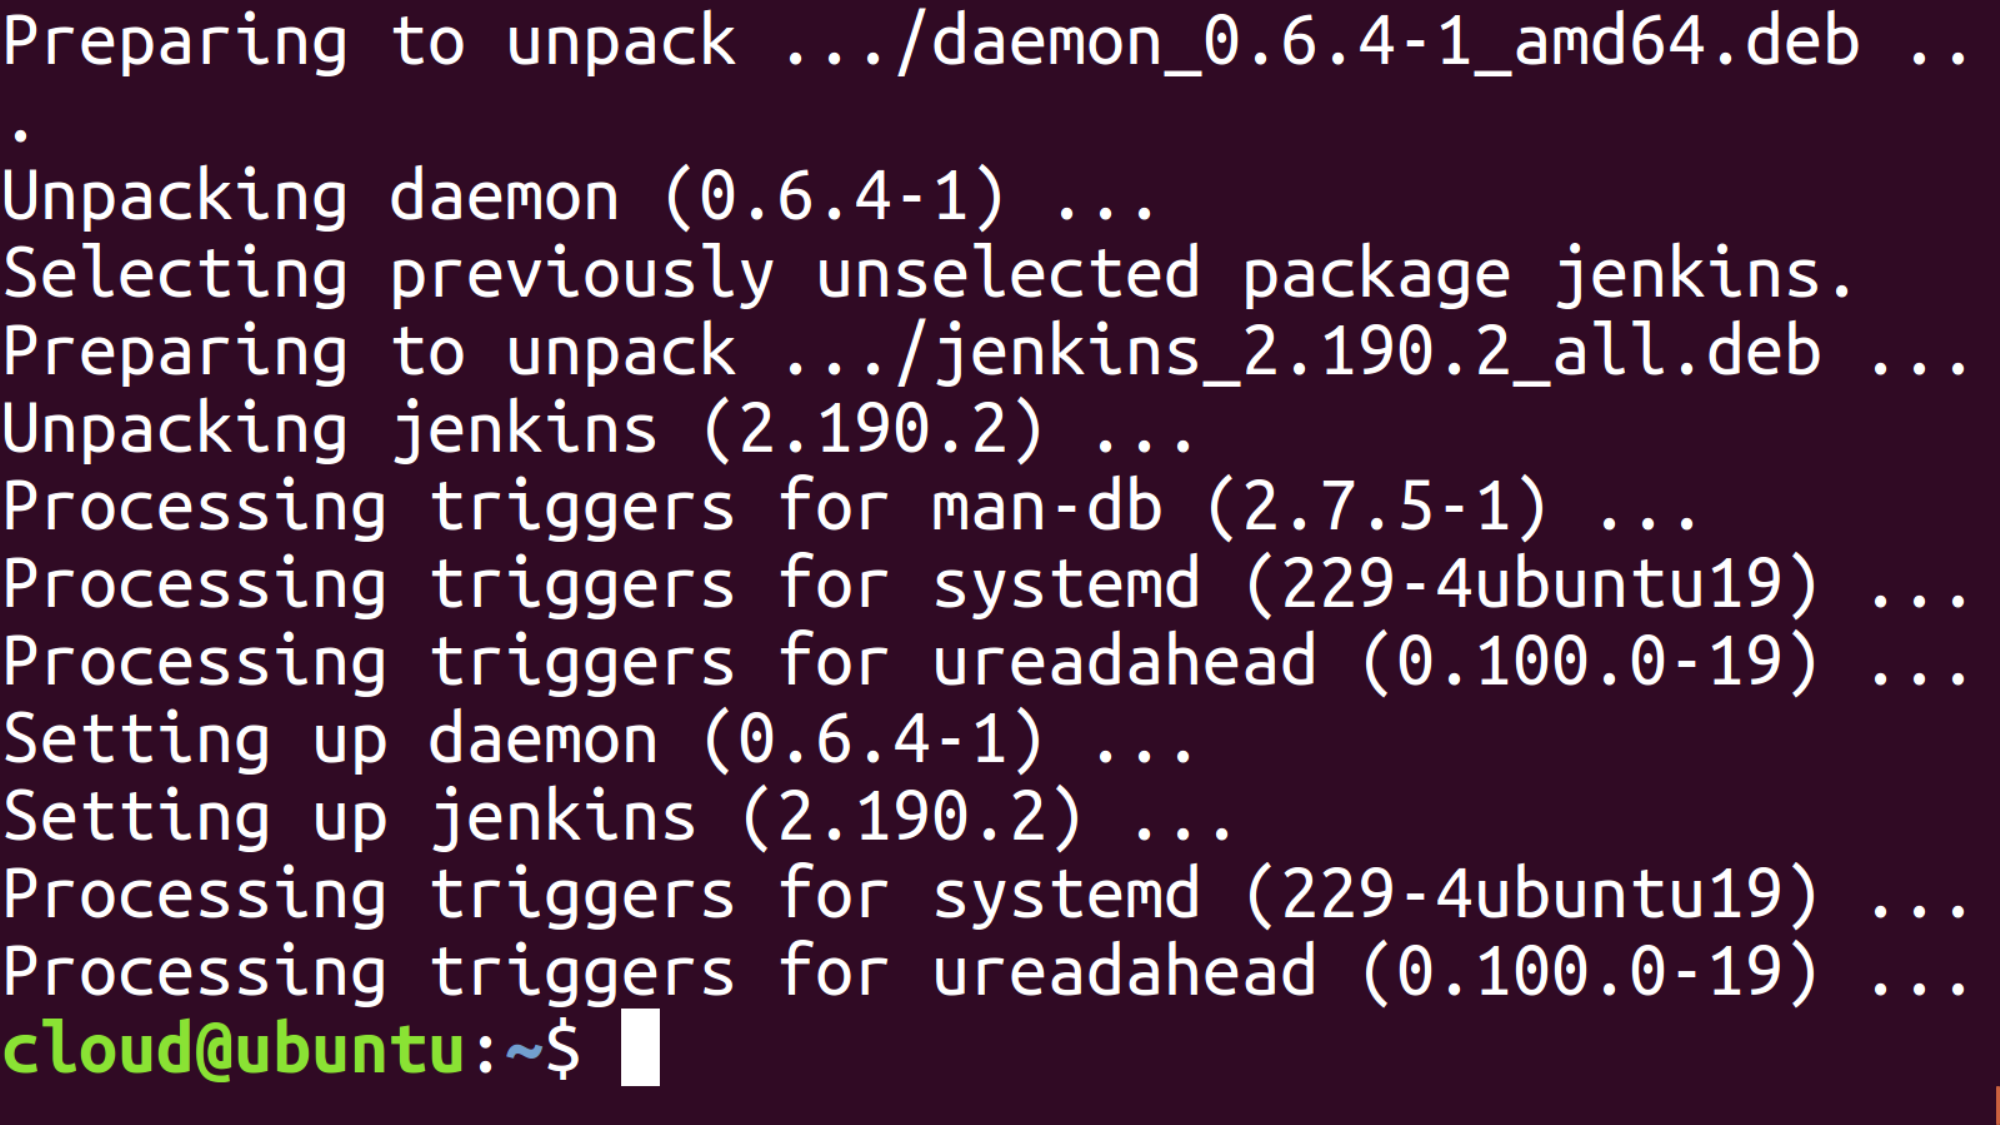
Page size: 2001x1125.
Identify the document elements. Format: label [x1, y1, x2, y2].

list [0, 0, 2000, 1125]
